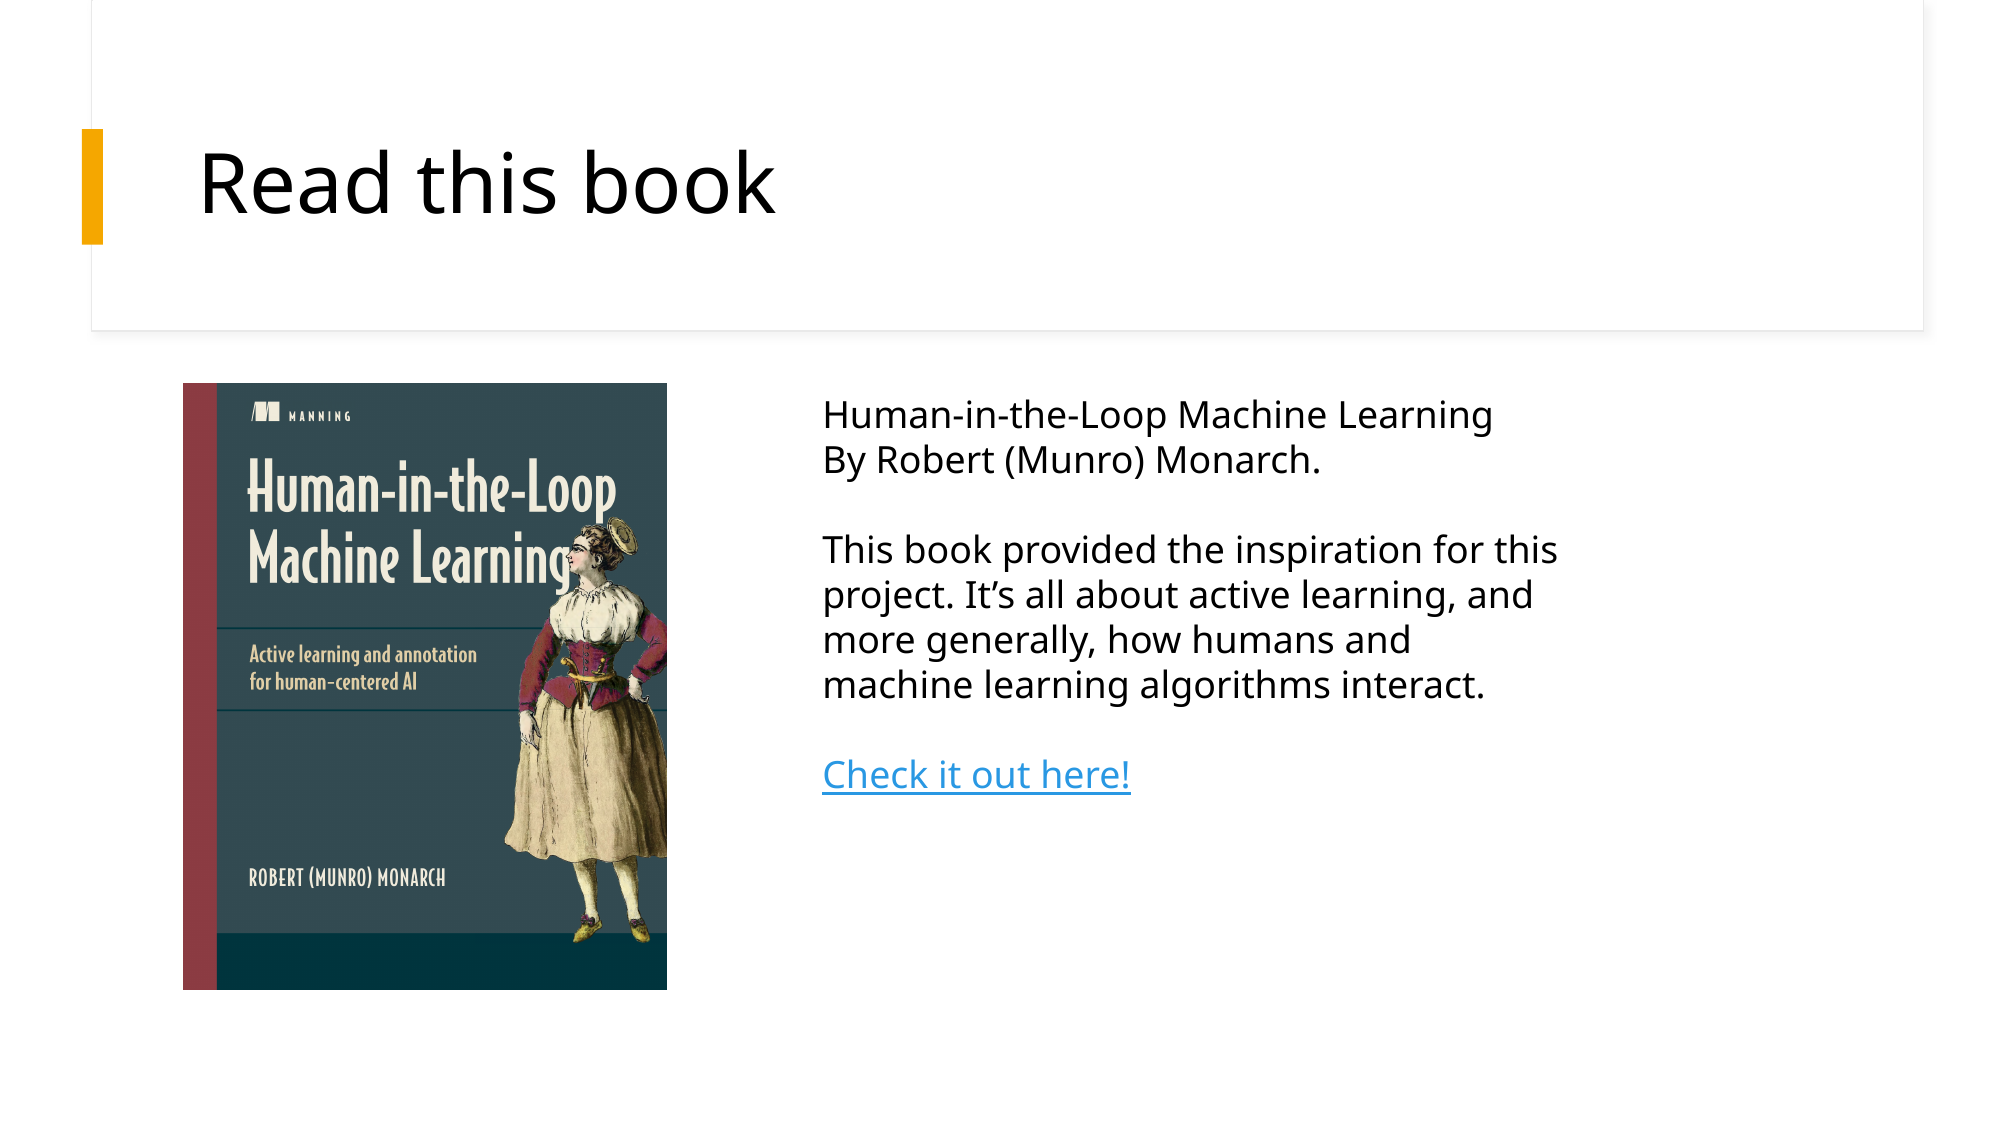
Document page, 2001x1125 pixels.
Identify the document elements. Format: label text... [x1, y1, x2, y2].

title Read this book [183, 90, 1851, 284]
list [182, 384, 667, 990]
text_box Human-in-the-Loop Machine Learning By Robert (Munro) Monarch. This book provided the inspiration for this project. It’s all about active learning, and more generally, how humans and machine learning algorithms interact. Check it out here! [807, 383, 1582, 810]
